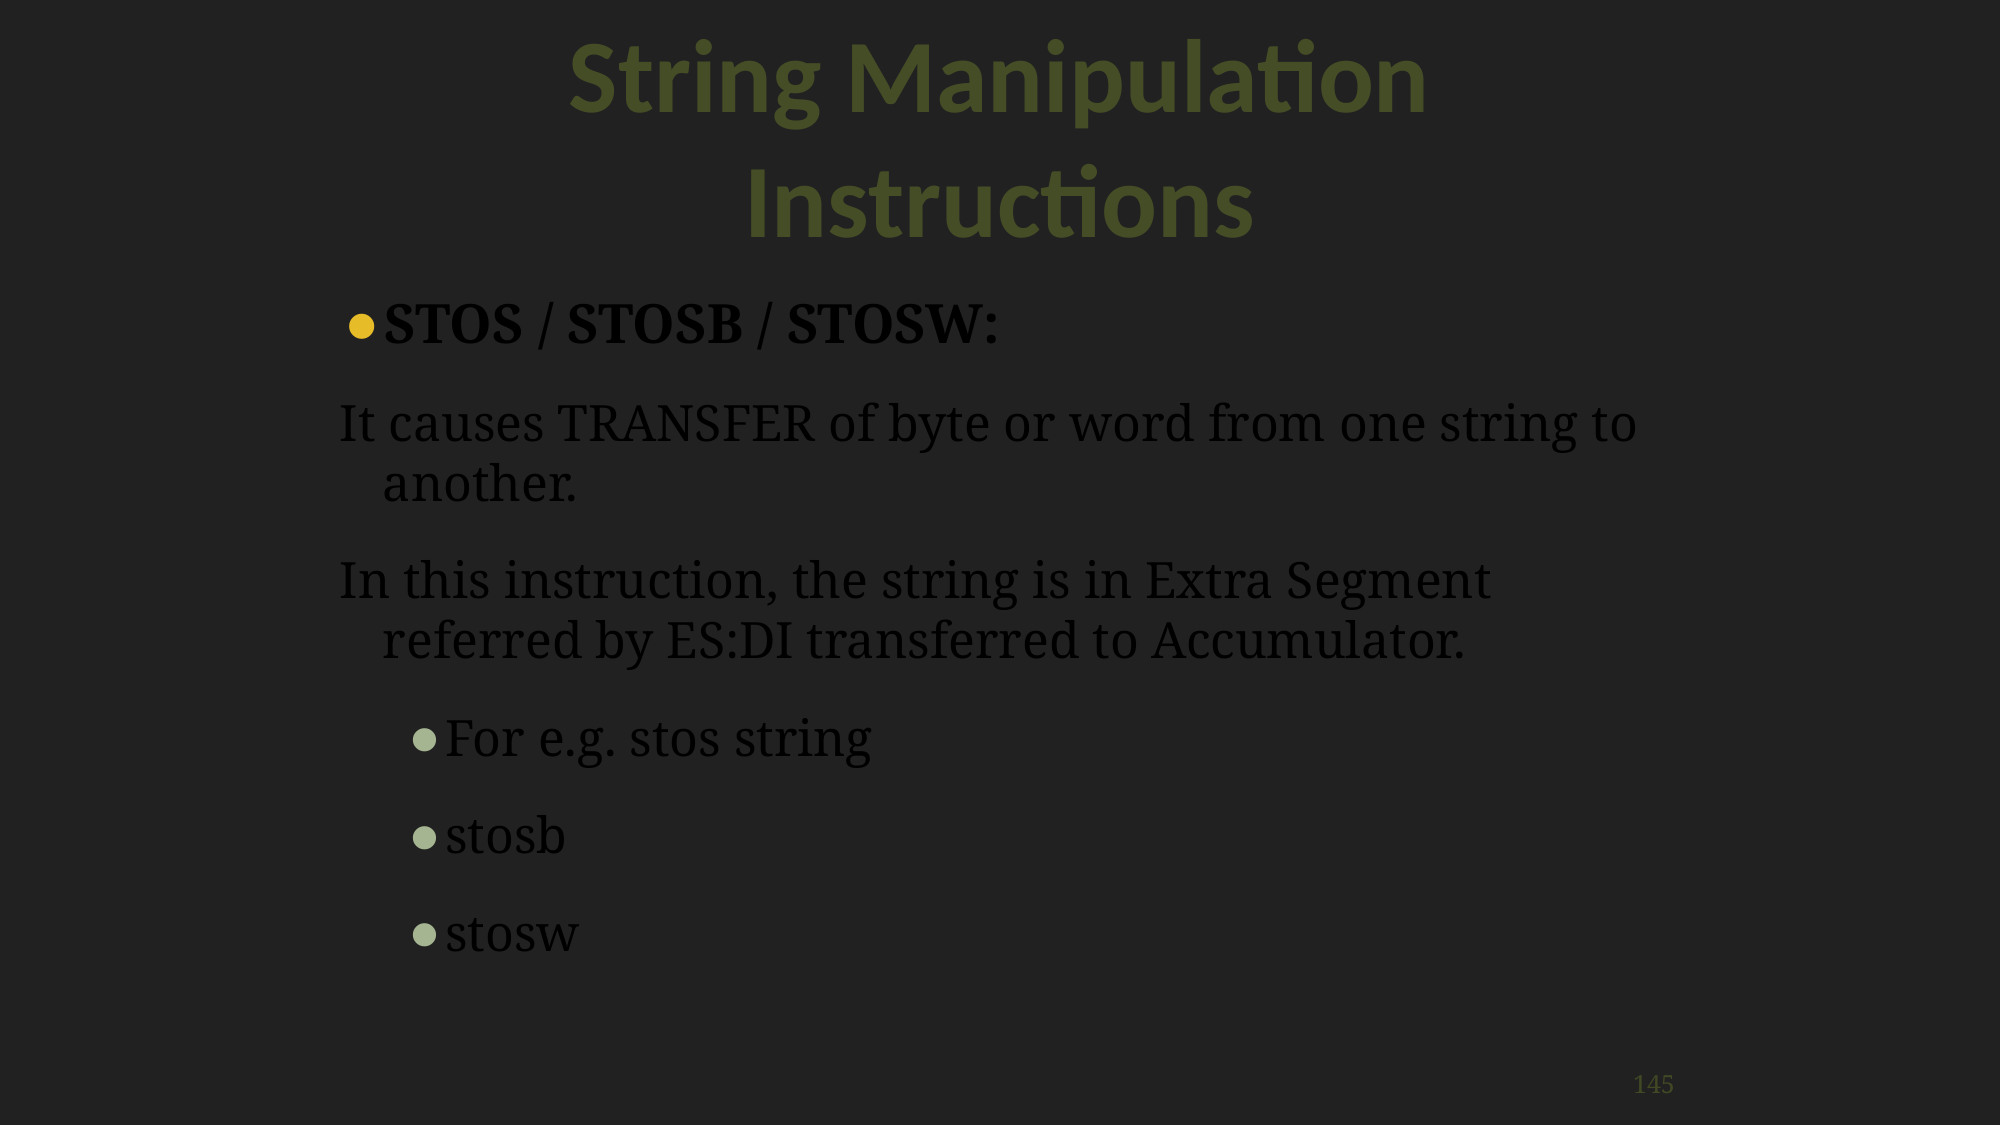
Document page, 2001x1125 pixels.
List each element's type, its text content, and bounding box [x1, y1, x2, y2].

text_box ‹#› [1550, 1042, 1675, 1103]
text_box STOS / STOSB / STOSW: It causes TRANSFER of byte or word from one string to another. In this instruction, the string is in Extra Segment referred by ES:DI transferred to Accumulator. For e.g. stos string stosb stosw [324, 281, 1675, 1038]
text_box String Manipulation Instructions [324, 115, 1675, 258]
